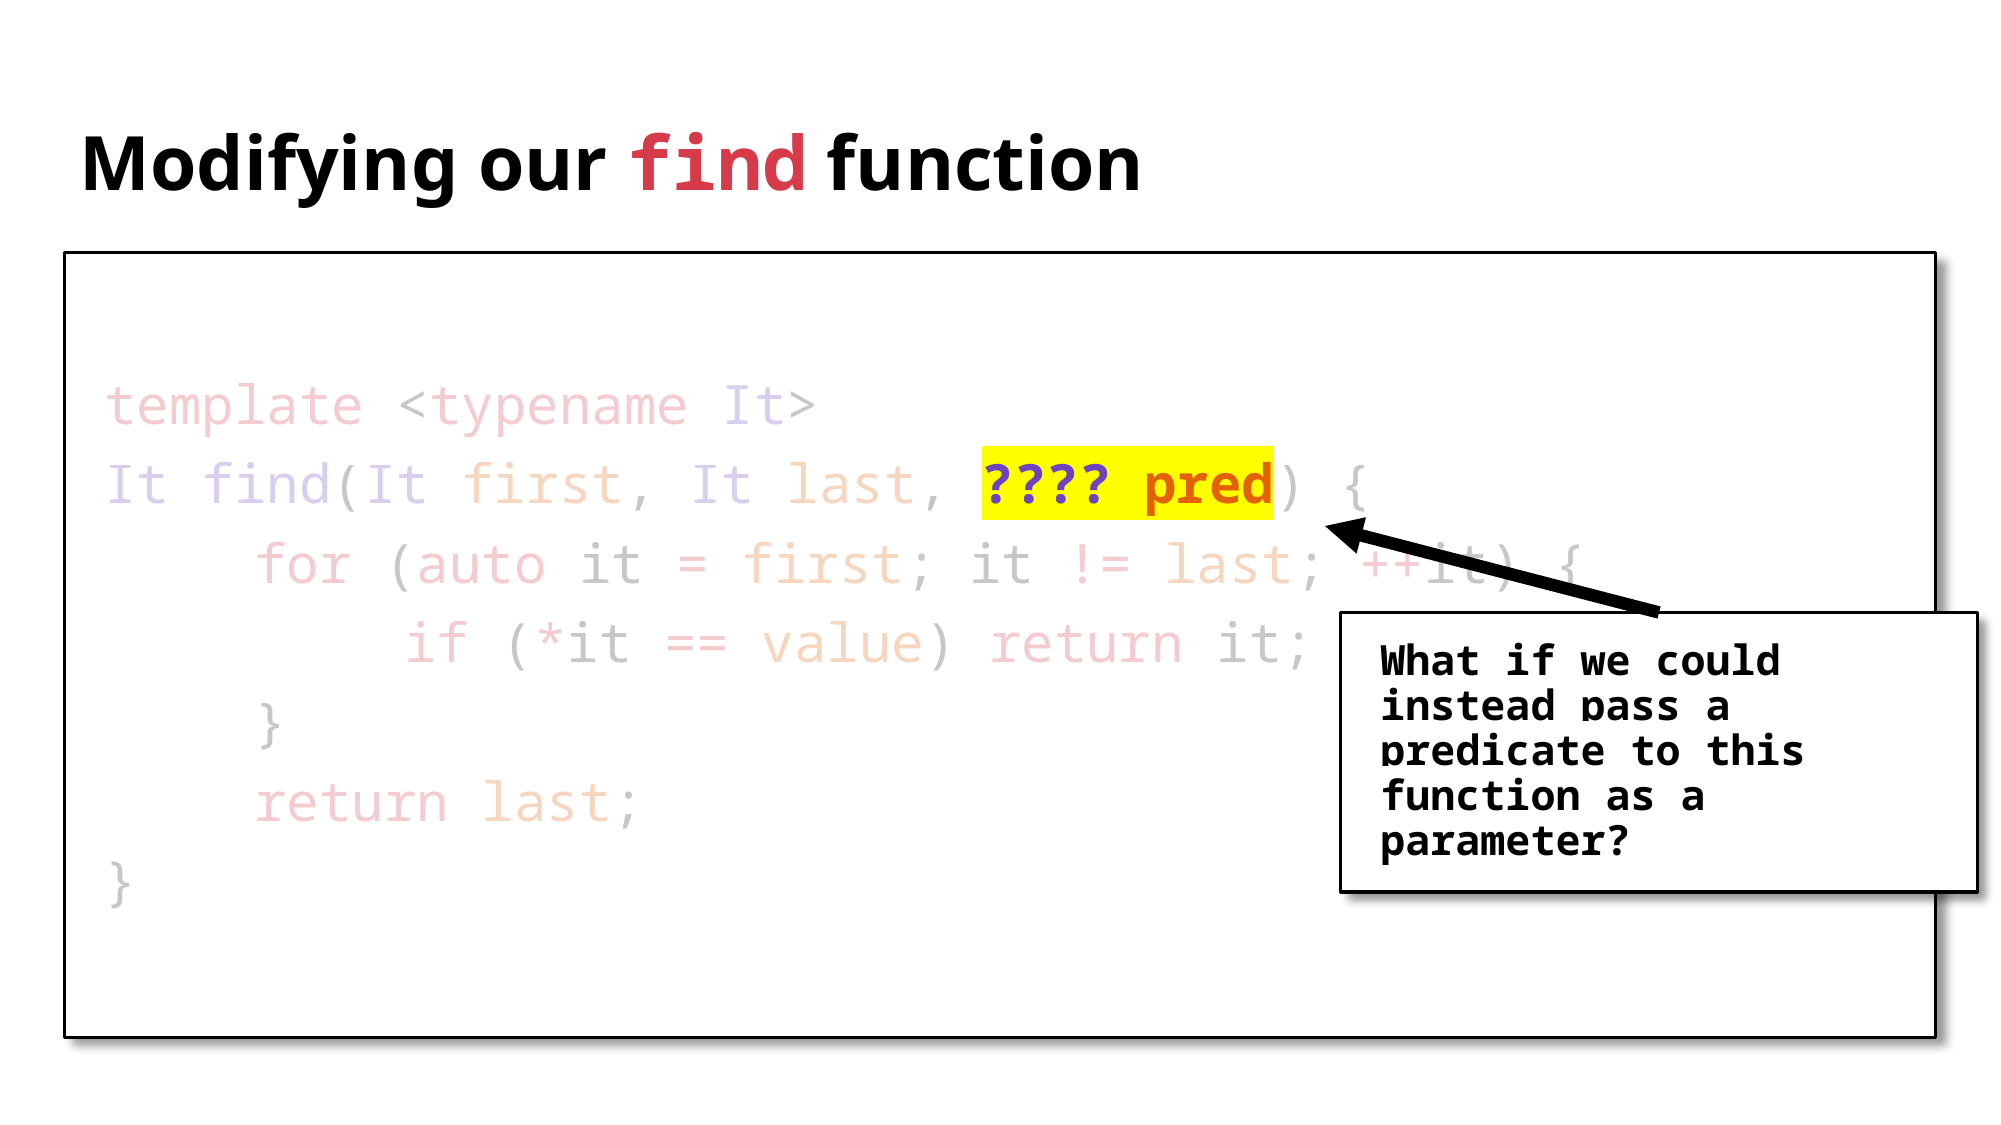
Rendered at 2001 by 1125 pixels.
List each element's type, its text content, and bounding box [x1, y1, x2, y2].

text_box What if we could instead pass a predicate to this function as a parameter? [1340, 612, 1978, 892]
list template <typename It> It find(It first, It last, ???? pred) { for (auto it = first; it != last; ++it) { if (*it == value) return it; } return last; } [63, 251, 1937, 1039]
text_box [1324, 525, 1660, 613]
title Modifying our find function [64, 103, 1936, 230]
